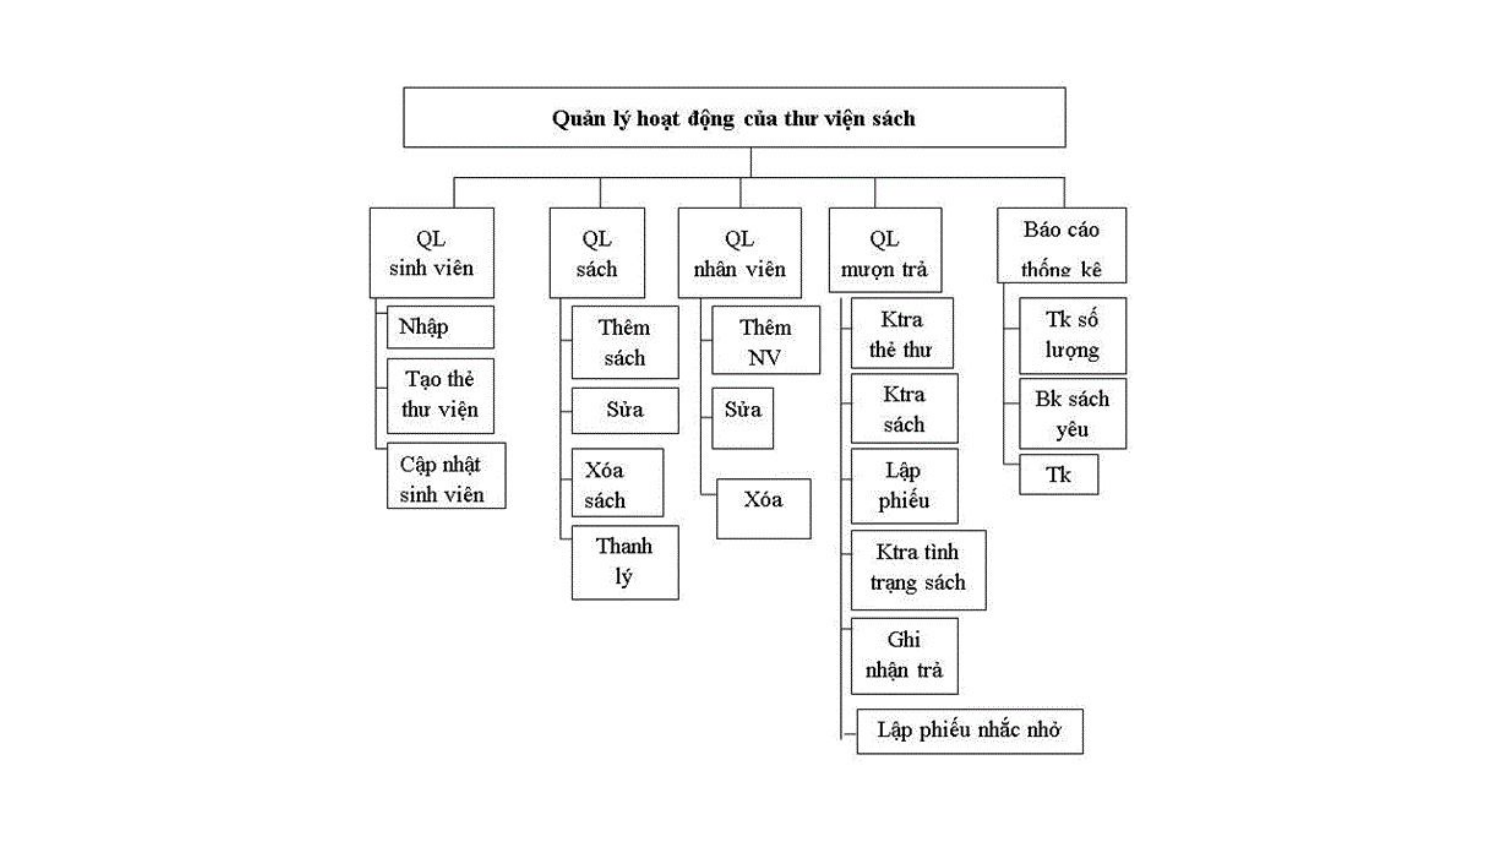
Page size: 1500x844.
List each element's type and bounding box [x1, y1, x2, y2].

picture [365, 78, 1135, 765]
